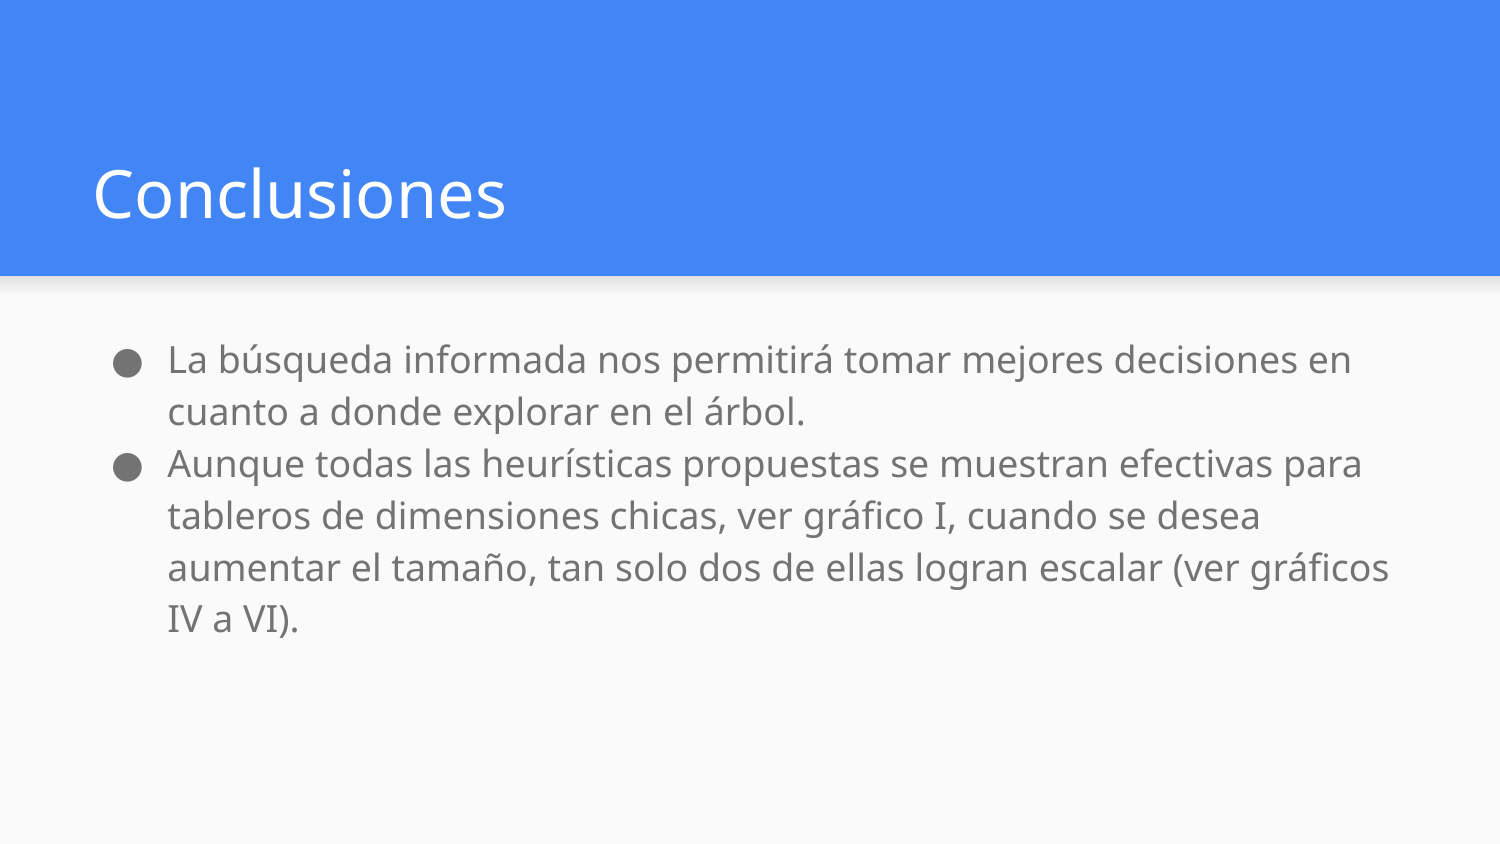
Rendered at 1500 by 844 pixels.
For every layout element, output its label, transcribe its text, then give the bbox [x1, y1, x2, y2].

list La búsqueda informada nos permitirá tomar mejores decisiones en cuanto a donde explorar en el árbol. Aunque todas las heurísticas propuestas se muestran efectivas para tableros de dimensiones chicas, ver gráfico I, cuando se desea aumentar el tamaño, tan solo dos de ellas logran escalar (ver gráficos IV a VI). [77, 314, 1427, 760]
title Conclusiones [77, 121, 1427, 248]
